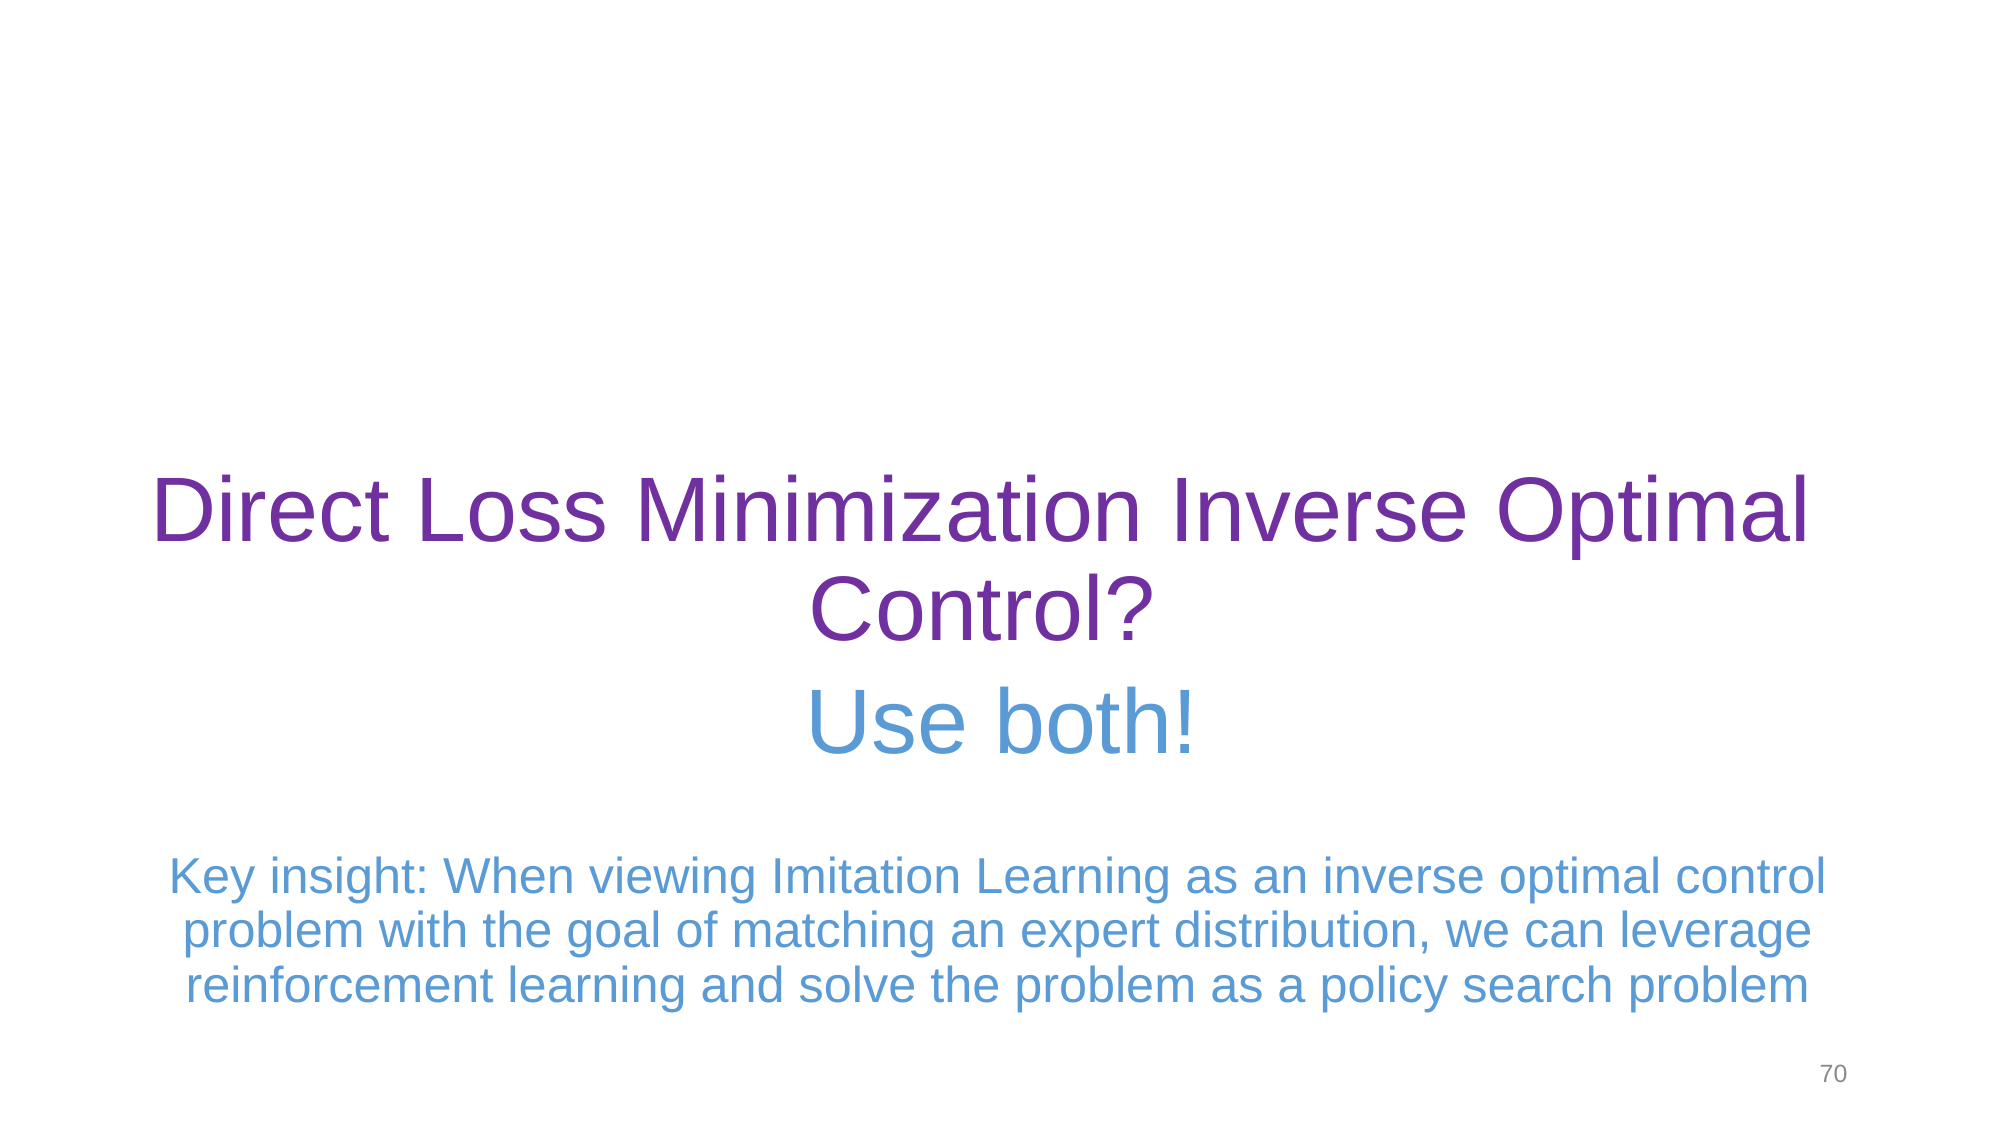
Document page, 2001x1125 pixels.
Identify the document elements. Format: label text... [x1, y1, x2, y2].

slide_number 70 [1412, 1042, 1863, 1103]
title Direct Loss Minimization Inverse Optimal Control? [119, 452, 1845, 670]
text_box Key insight: When viewing Imitation Learning as an inverse optimal control problem with the goal of matching an expert distribution, we can leverage reinforcement learning and solve the problem as a policy search problem [135, 822, 1861, 1041]
text_box Use both! [139, 614, 1865, 833]
